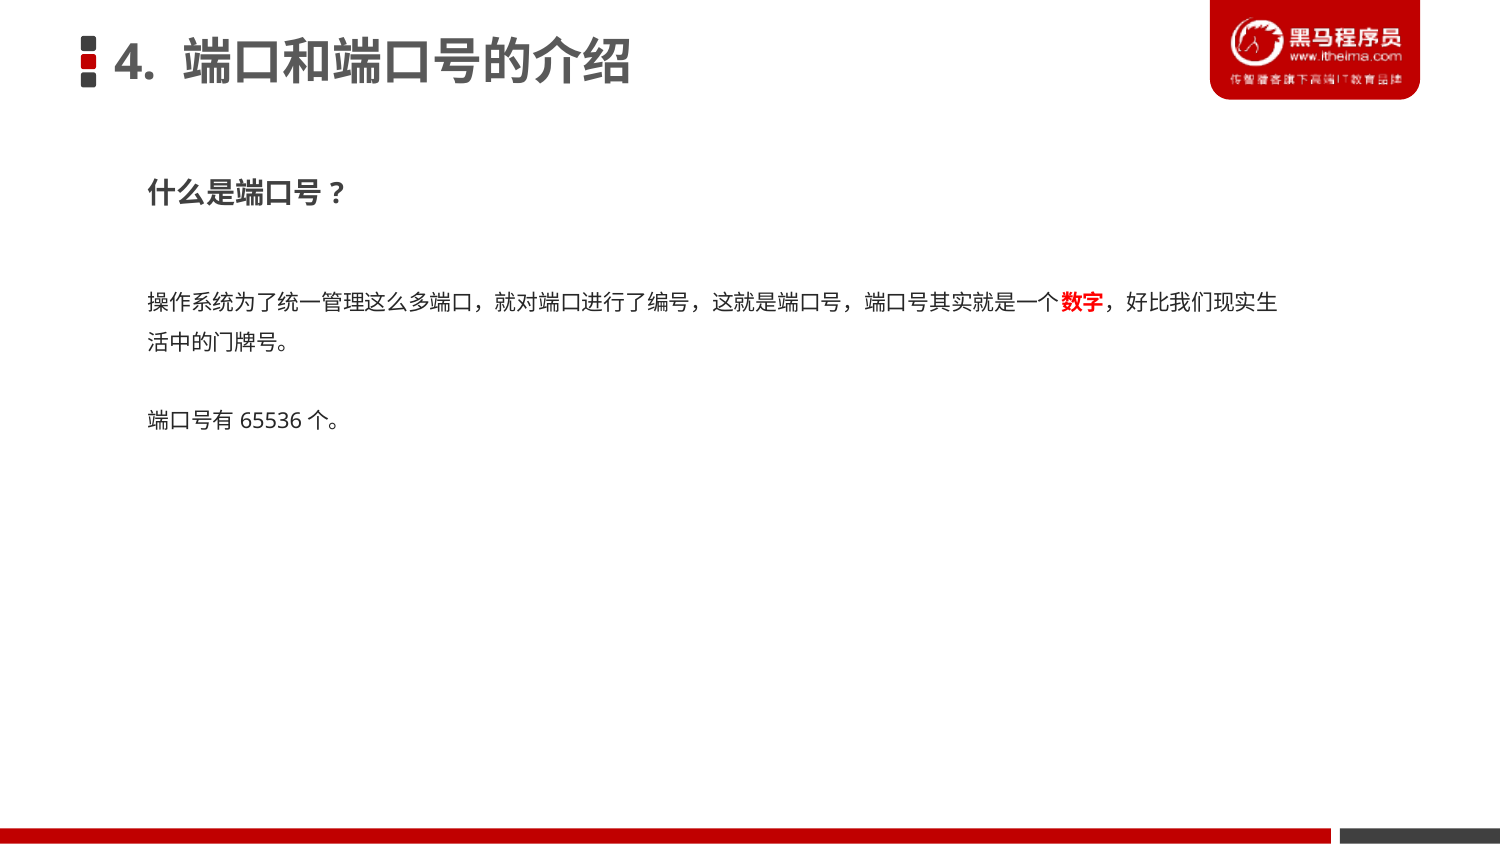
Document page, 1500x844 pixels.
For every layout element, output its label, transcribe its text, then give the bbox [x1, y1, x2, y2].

picture [1212, 8, 1421, 94]
text_box 什么是端口号? [132, 149, 1424, 217]
text_box 操作系统为了统一管理这么多端口，就对端口进行了编号，这就是端口号，端口号其实就是一个数字，好比我们现实生活中的门牌号。 端口号有65536个。 [132, 268, 1306, 441]
text_box 4. 端口和端口号的介绍 [103, 0, 987, 130]
